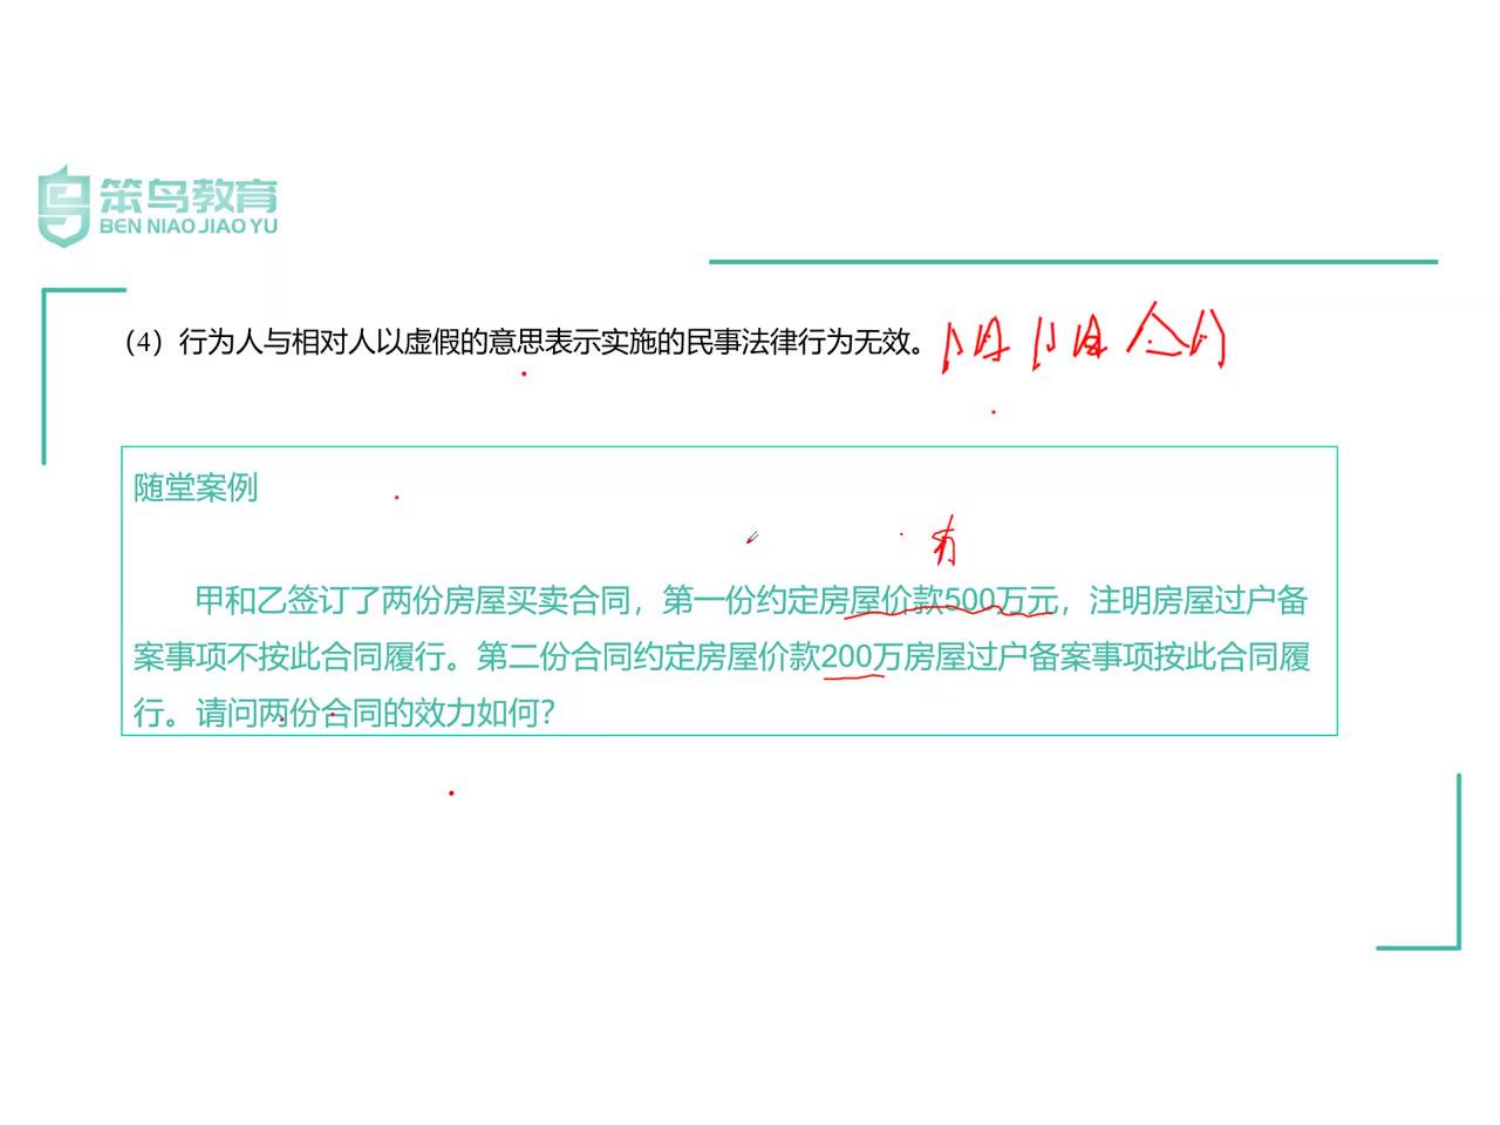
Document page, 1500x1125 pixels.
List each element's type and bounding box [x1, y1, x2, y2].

picture [0, 140, 1500, 985]
